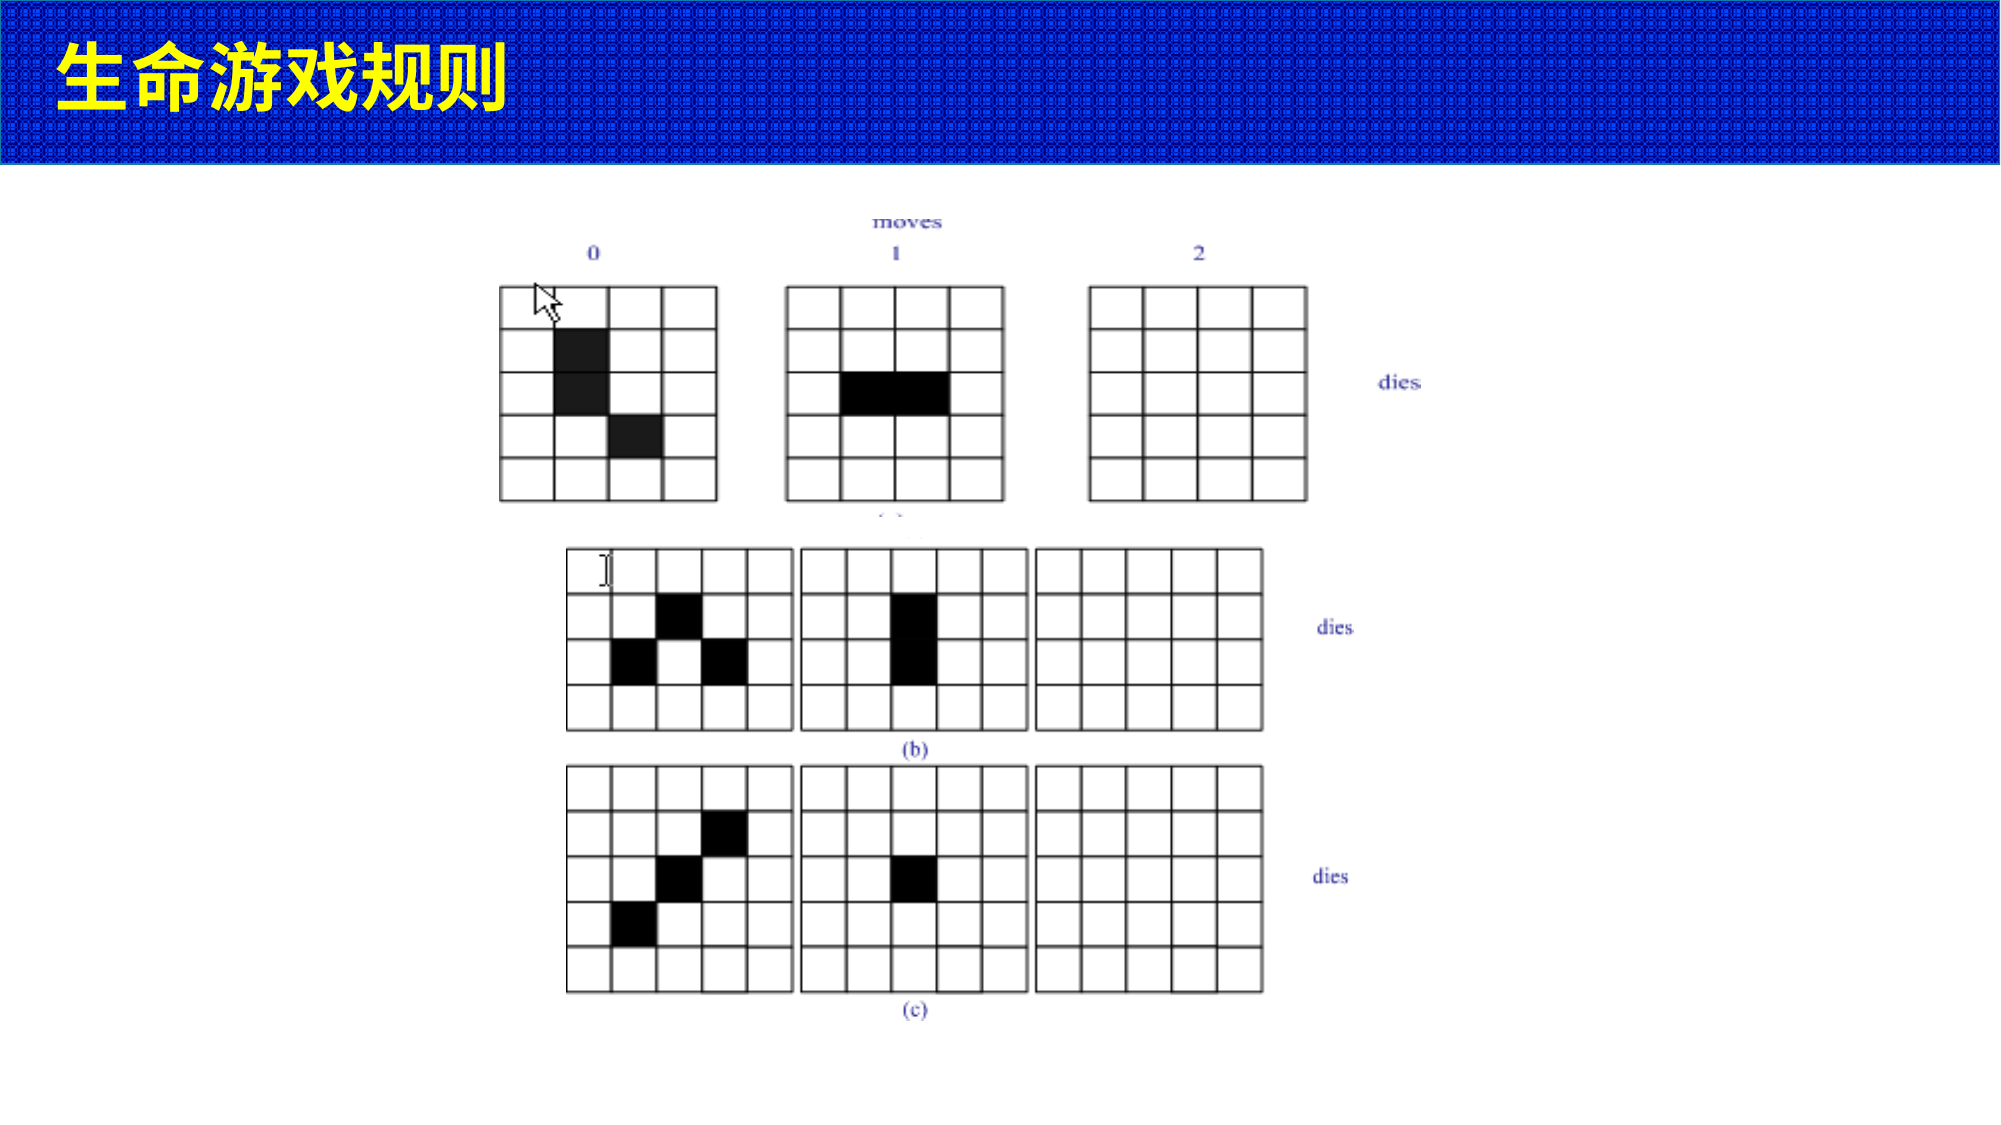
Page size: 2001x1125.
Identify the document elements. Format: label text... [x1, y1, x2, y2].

title 生命游戏规则 [52, 28, 555, 219]
picture [499, 219, 1422, 518]
picture [1, 1, 1999, 163]
picture [566, 537, 1354, 1021]
